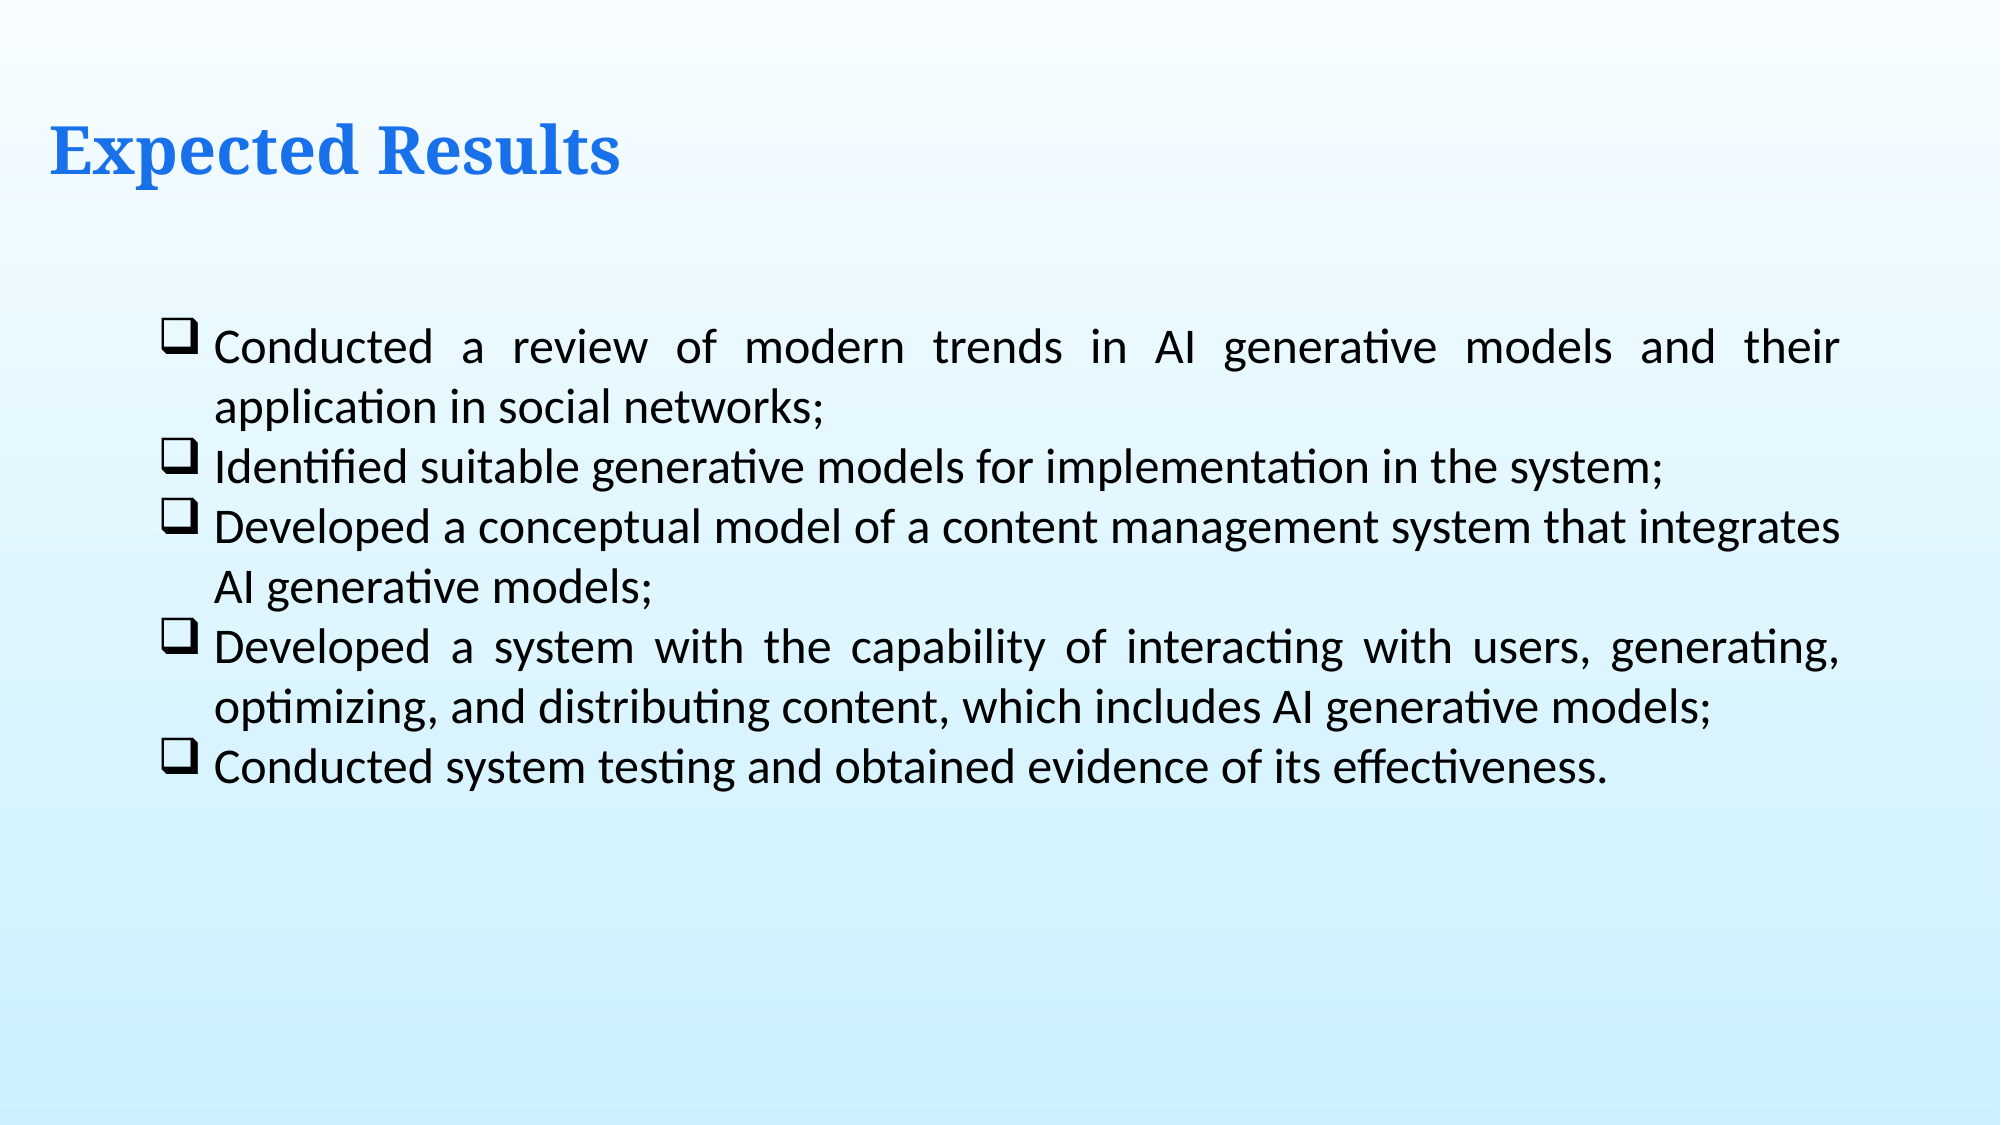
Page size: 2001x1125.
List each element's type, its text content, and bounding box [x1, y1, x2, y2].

text_box [0, 0, 2000, 1125]
title Expected Results [34, 44, 1224, 262]
text_box Conducted a review of modern trends in AI generative models and their application in social networks; Identified suitable generative models for implementation in the system; Developed a conceptual model of a content management system that integrates AI generative models; Developed a system with the capability of interacting with users, generating, optimizing, and distributing content, which includes AI generative models; Conducted system testing and obtained evidence of its effectiveness. [142, 305, 1857, 801]
